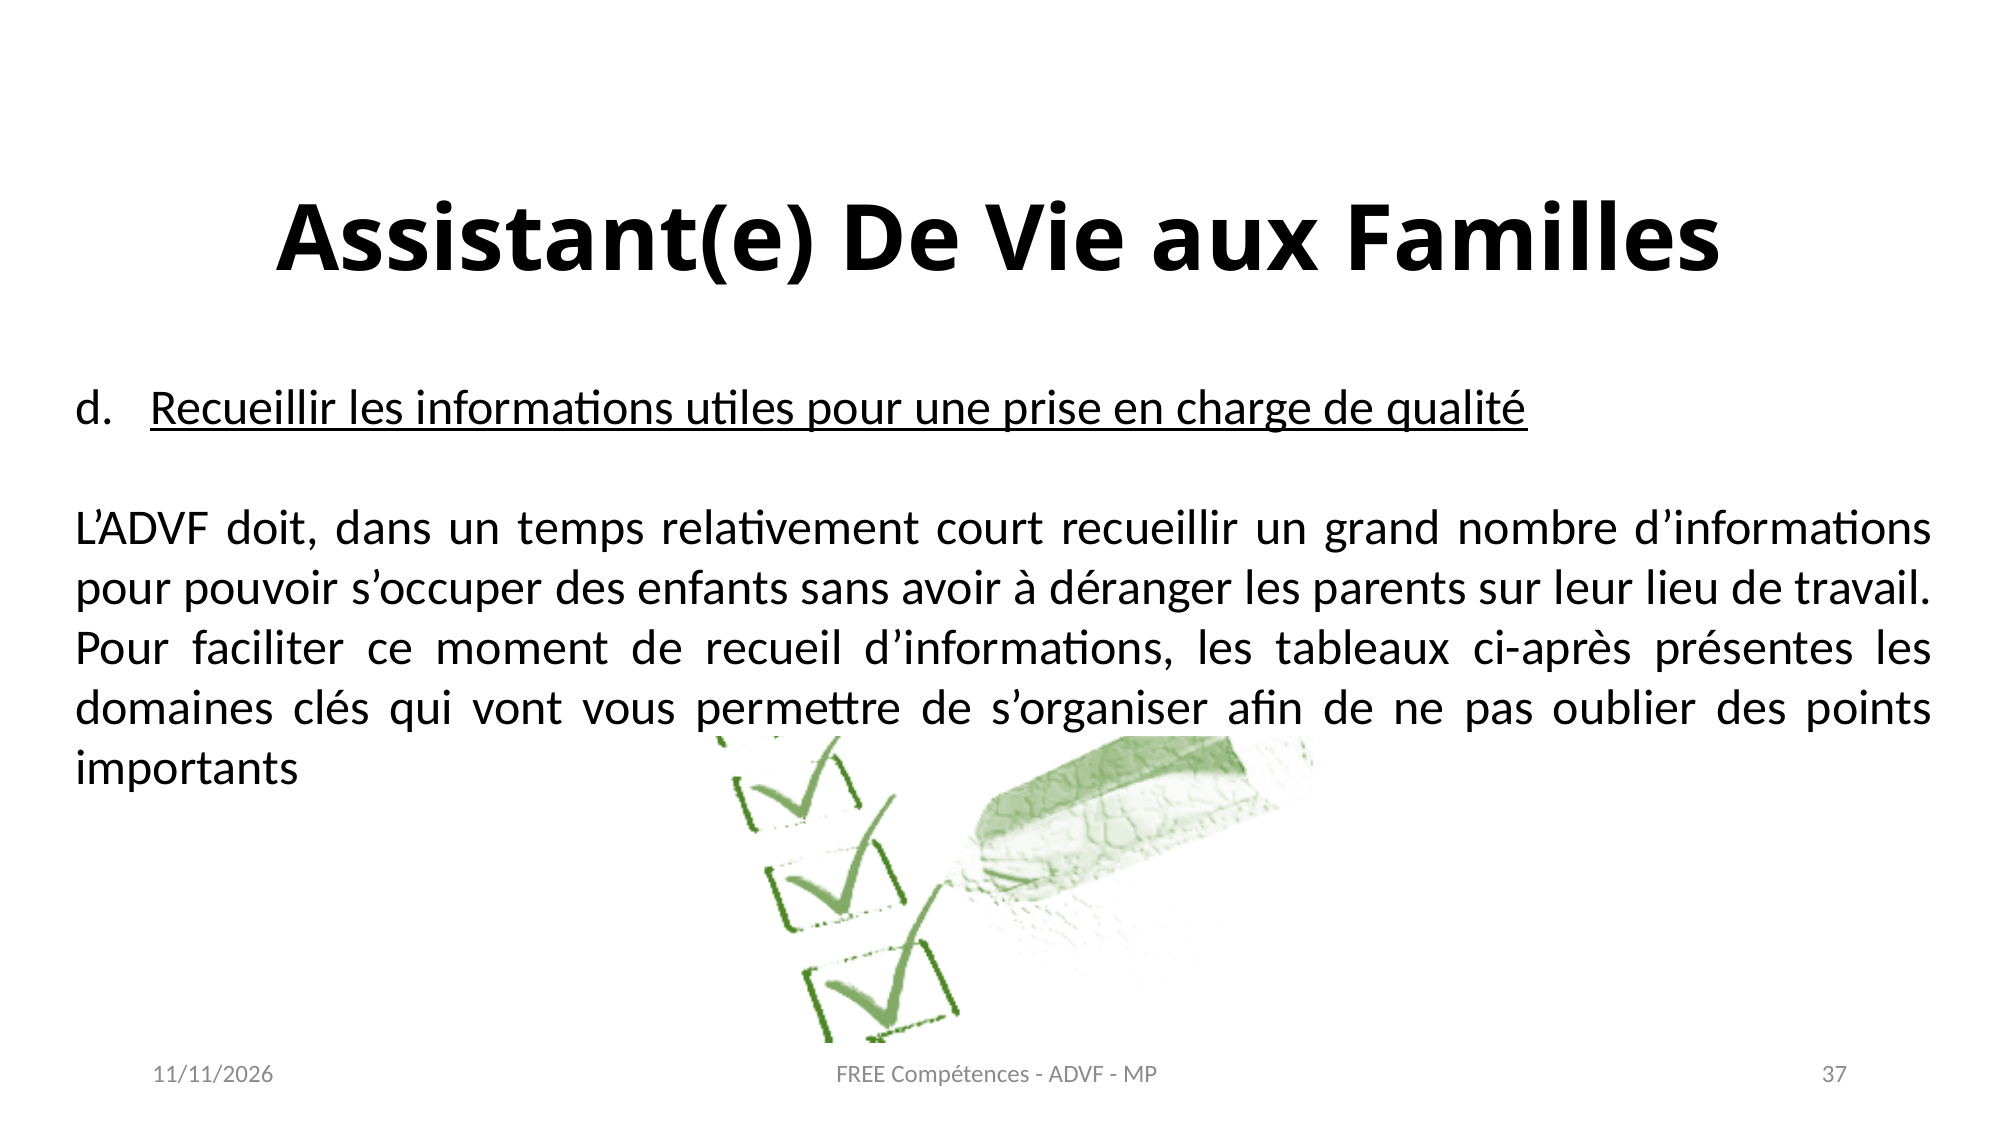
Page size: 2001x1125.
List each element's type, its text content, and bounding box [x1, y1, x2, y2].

text_box Assistant(e) De Vie aux Familles [249, 184, 1750, 366]
footer FREE Compétences - ADVF - MP [590, 1042, 1410, 1103]
slide_number 37 [1412, 1042, 1863, 1103]
text_box Recueillir les informations utiles pour une prise en charge de qualité L’ADVF doit, dans un temps relativement court recueillir un grand nombre d’informations pour pouvoir s’occuper des enfants sans avoir à déranger les parents sur leur lieu de travail. Pour faciliter ce moment de recueil d’informations, les tableaux ci-après présentes les domaines clés qui vont vous permettre de s’organiser afin de ne pas oublier des points importants [60, 366, 1949, 802]
picture [687, 736, 1313, 1043]
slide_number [137, 1042, 588, 1103]
